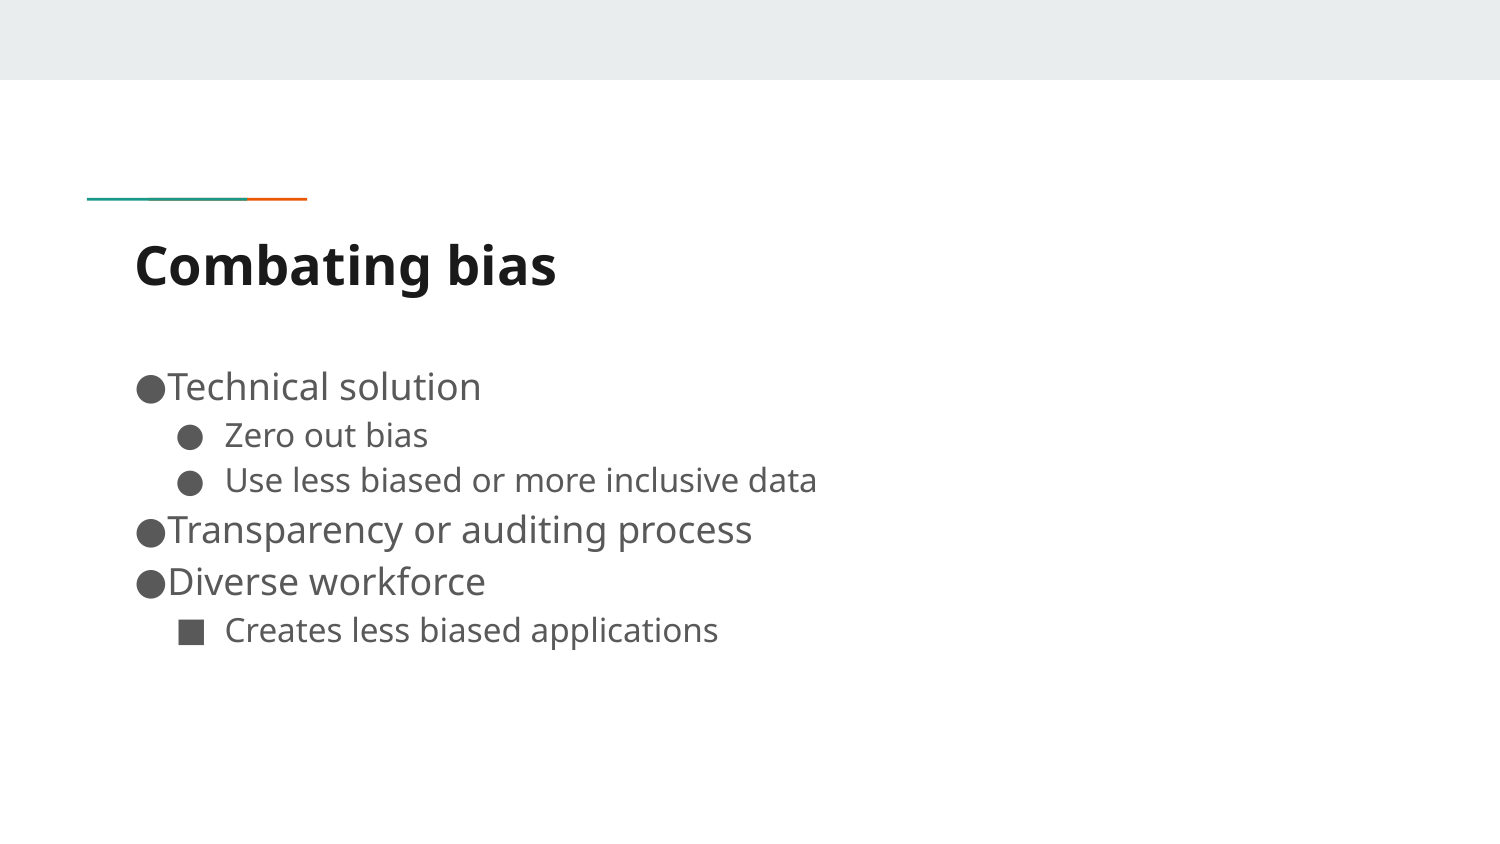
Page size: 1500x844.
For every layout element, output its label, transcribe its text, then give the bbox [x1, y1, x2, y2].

title Combating bias [119, 216, 1381, 305]
list Technical solution Zero out bias Use less biased or more inclusive data Transparency or auditing process Diverse workforce Creates less biased applications [119, 341, 1381, 712]
